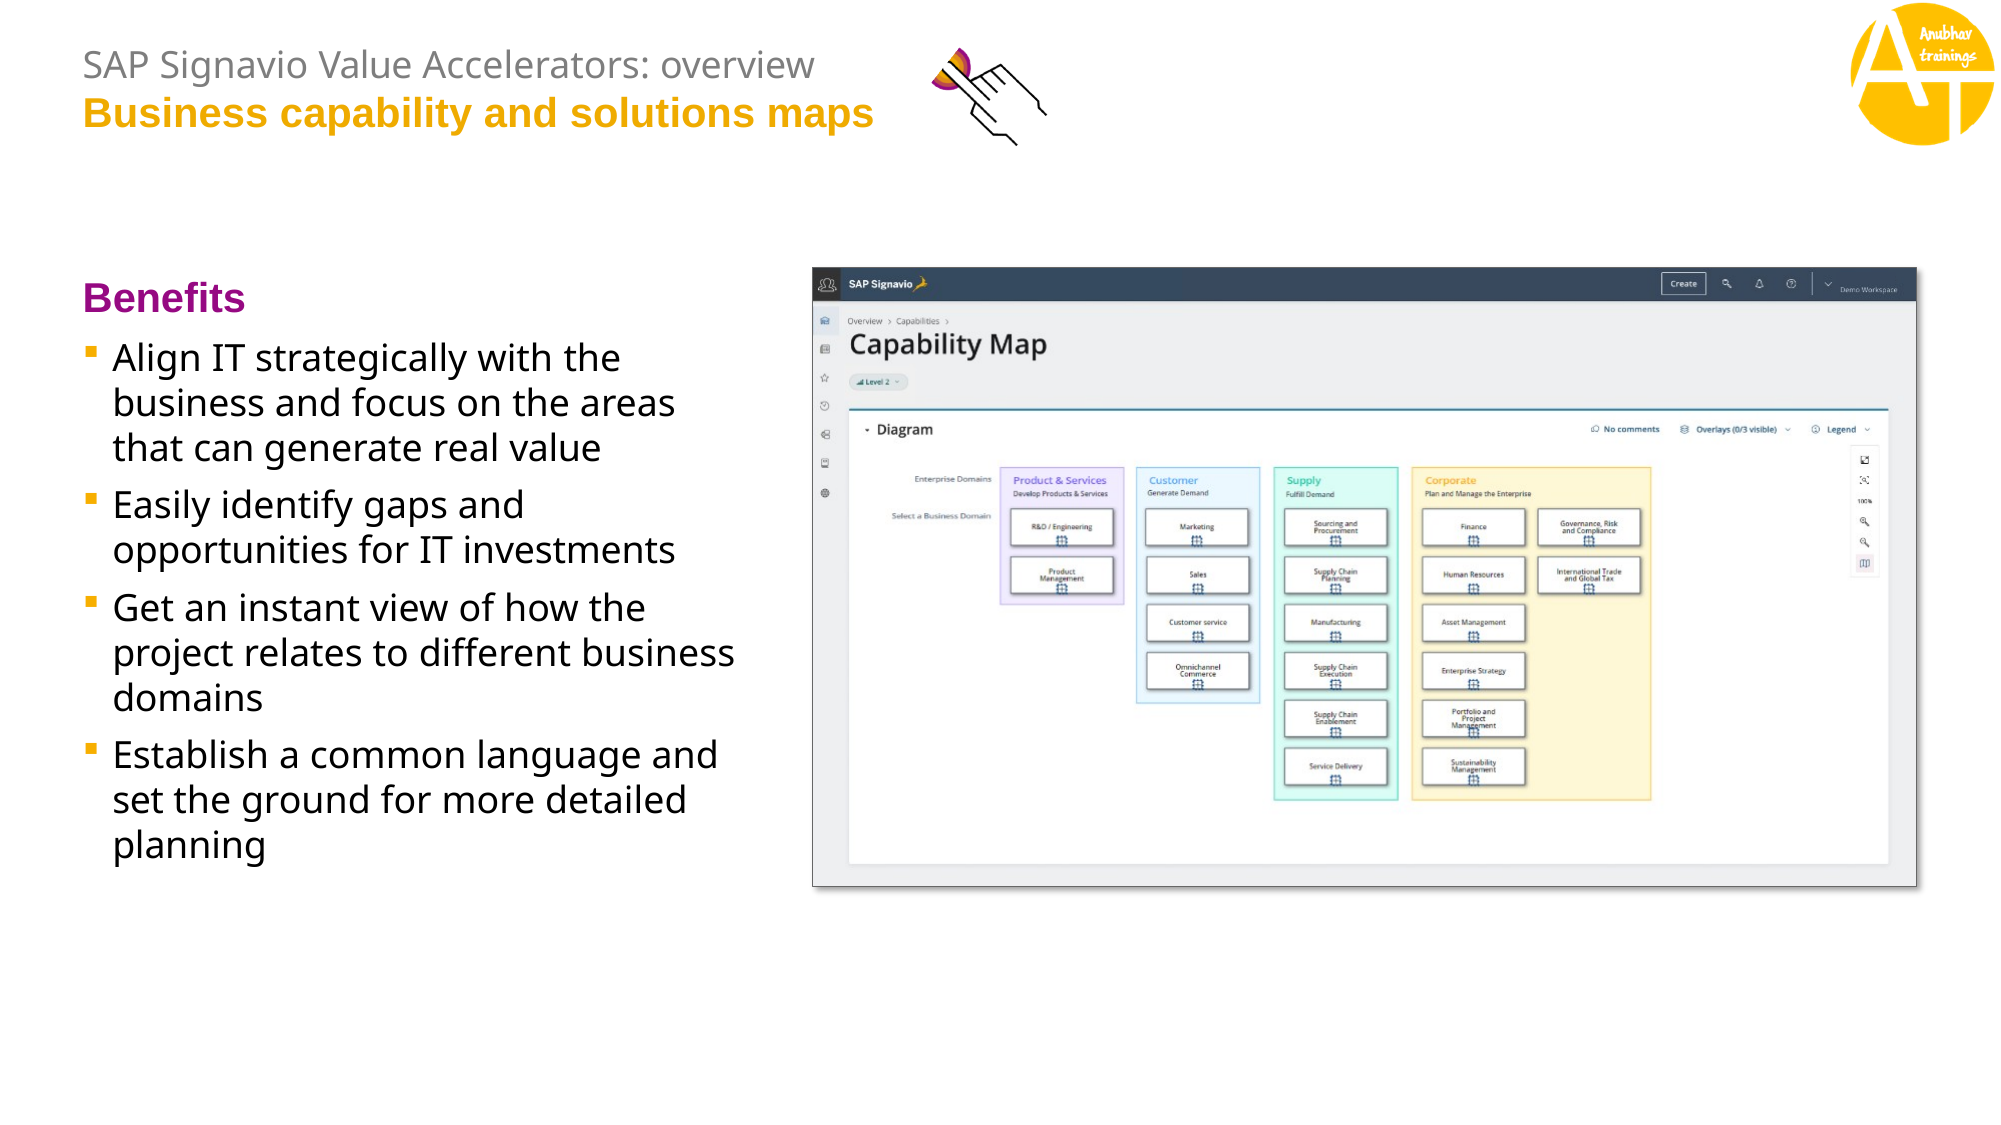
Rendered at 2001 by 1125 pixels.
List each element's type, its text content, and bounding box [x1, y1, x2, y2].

text_box Benefits Align IT strategically with the business and focus on the areas that can generate real value Easily identify gaps and opportunities for IT investments Get an instant view of how the project relates to different business domains Establish a common language and set the ground for more detailed planning [80, 254, 750, 867]
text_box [808, 264, 1929, 899]
title SAP Signavio Value Accelerators: overview Business capability and solutions maps [80, 39, 1188, 230]
picture [1836, 0, 2000, 157]
picture [924, 5, 1076, 181]
